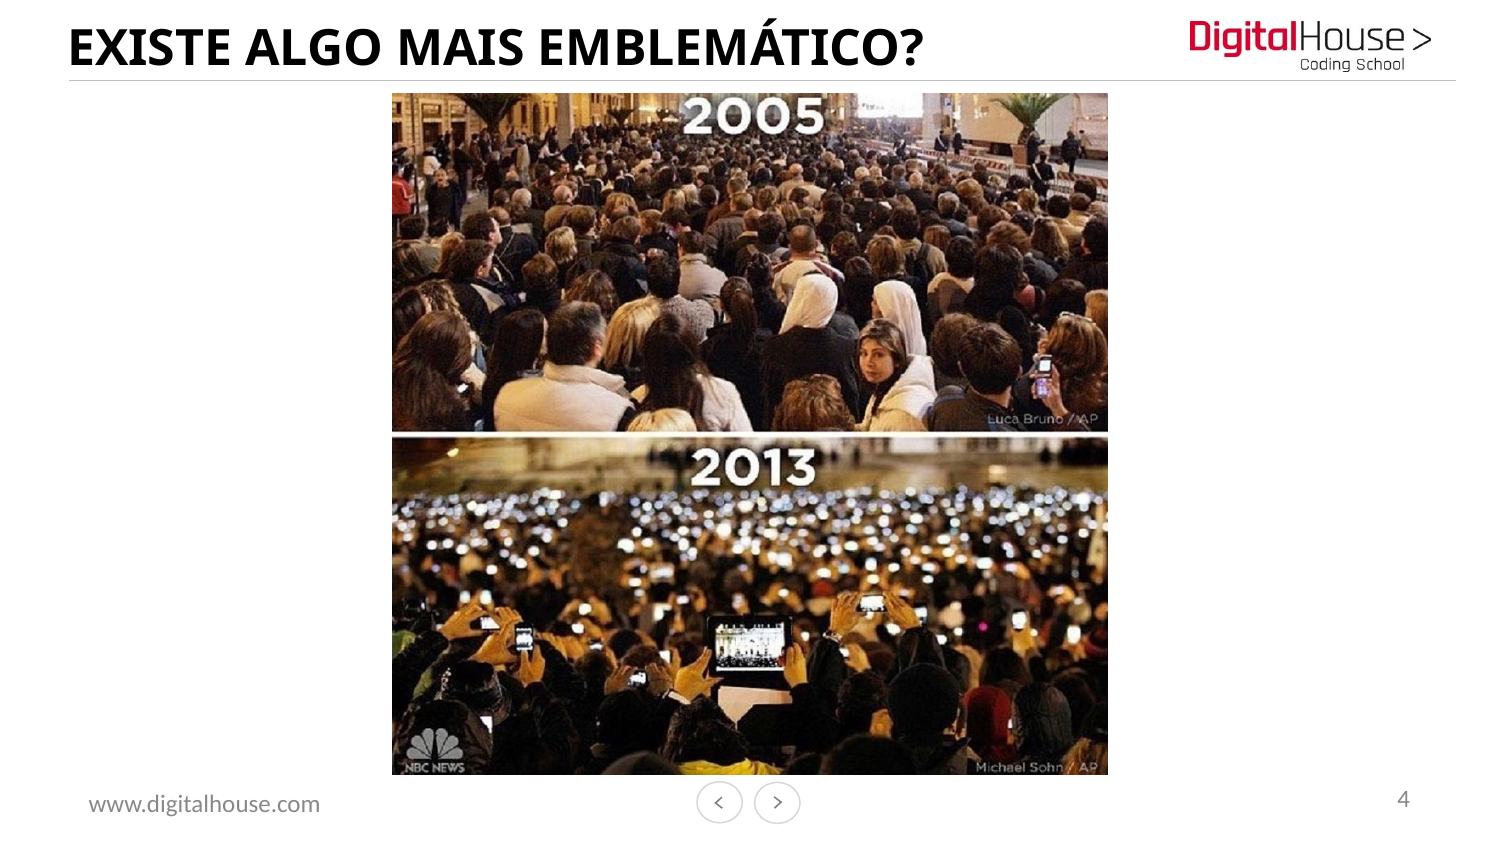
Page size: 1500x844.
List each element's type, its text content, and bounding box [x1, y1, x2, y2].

picture [1397, 21, 1431, 72]
text_box EXISTE ALGO MAIS EMBLEMÁTICO? [52, 0, 1397, 94]
slide_number 4 [1074, 774, 1425, 820]
picture [392, 93, 1108, 776]
